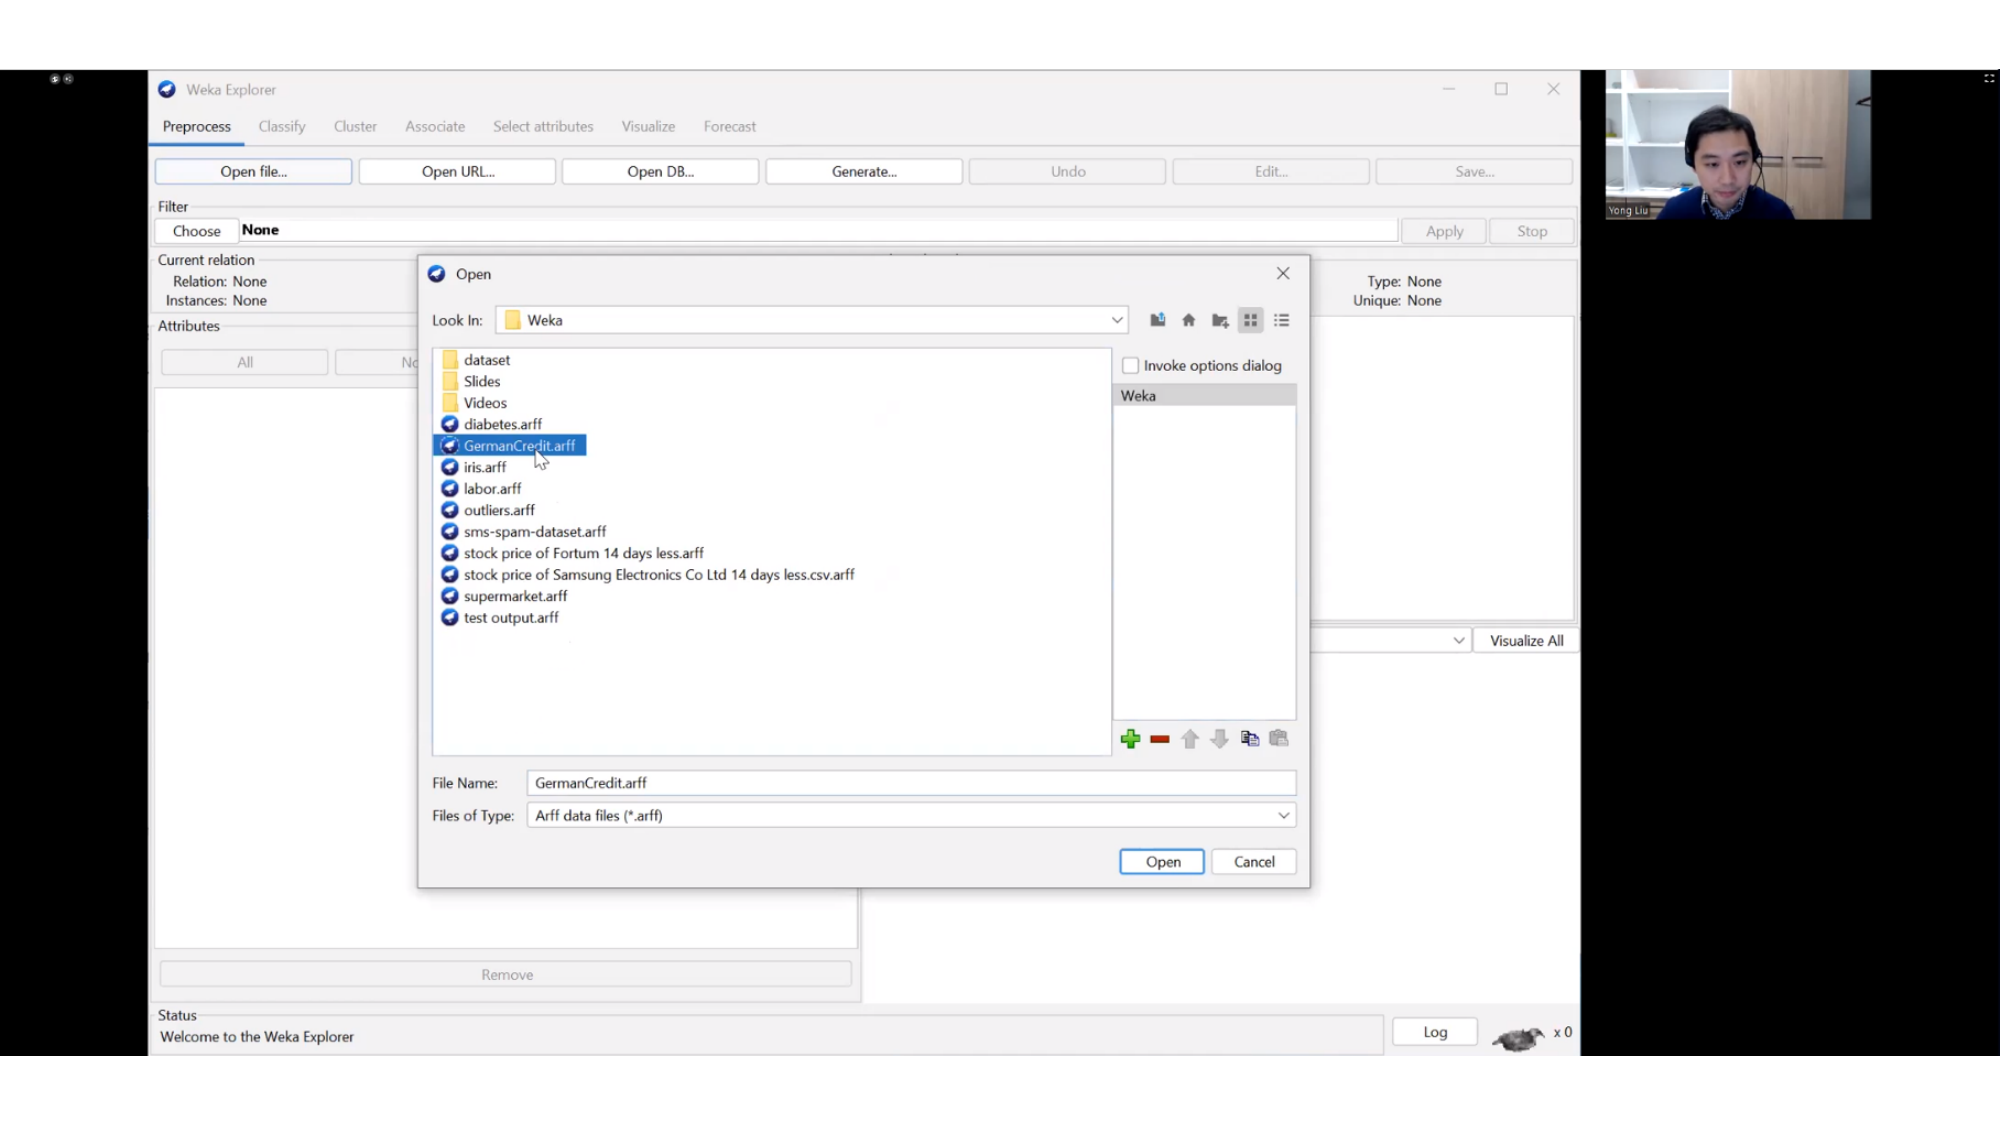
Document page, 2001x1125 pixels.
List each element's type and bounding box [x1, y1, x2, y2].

picture [0, 68, 2000, 1057]
